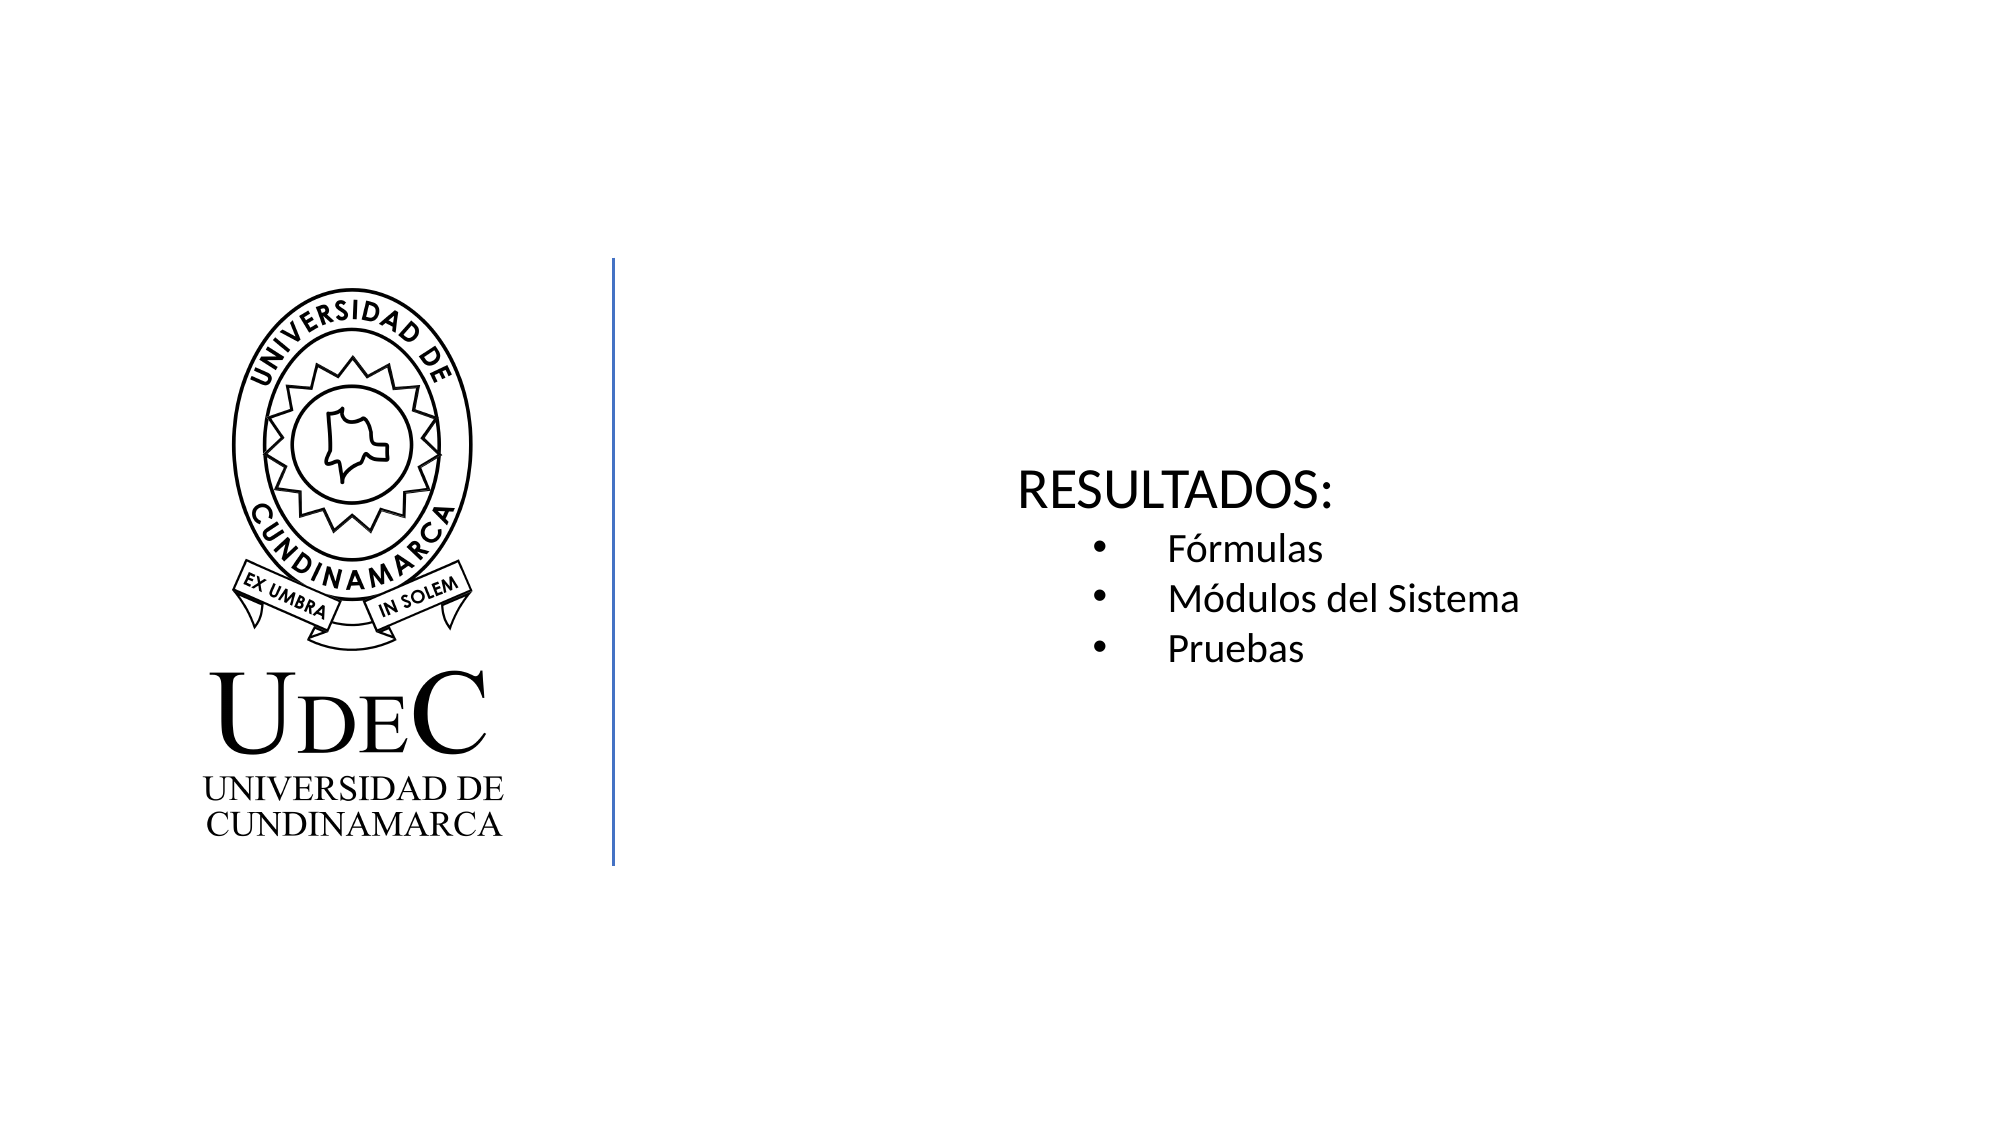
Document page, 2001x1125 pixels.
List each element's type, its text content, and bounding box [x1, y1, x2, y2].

picture [174, 276, 532, 848]
text_box RESULTADOS: Fórmulas Módulos del Sistema Pruebas [1002, 443, 1536, 679]
